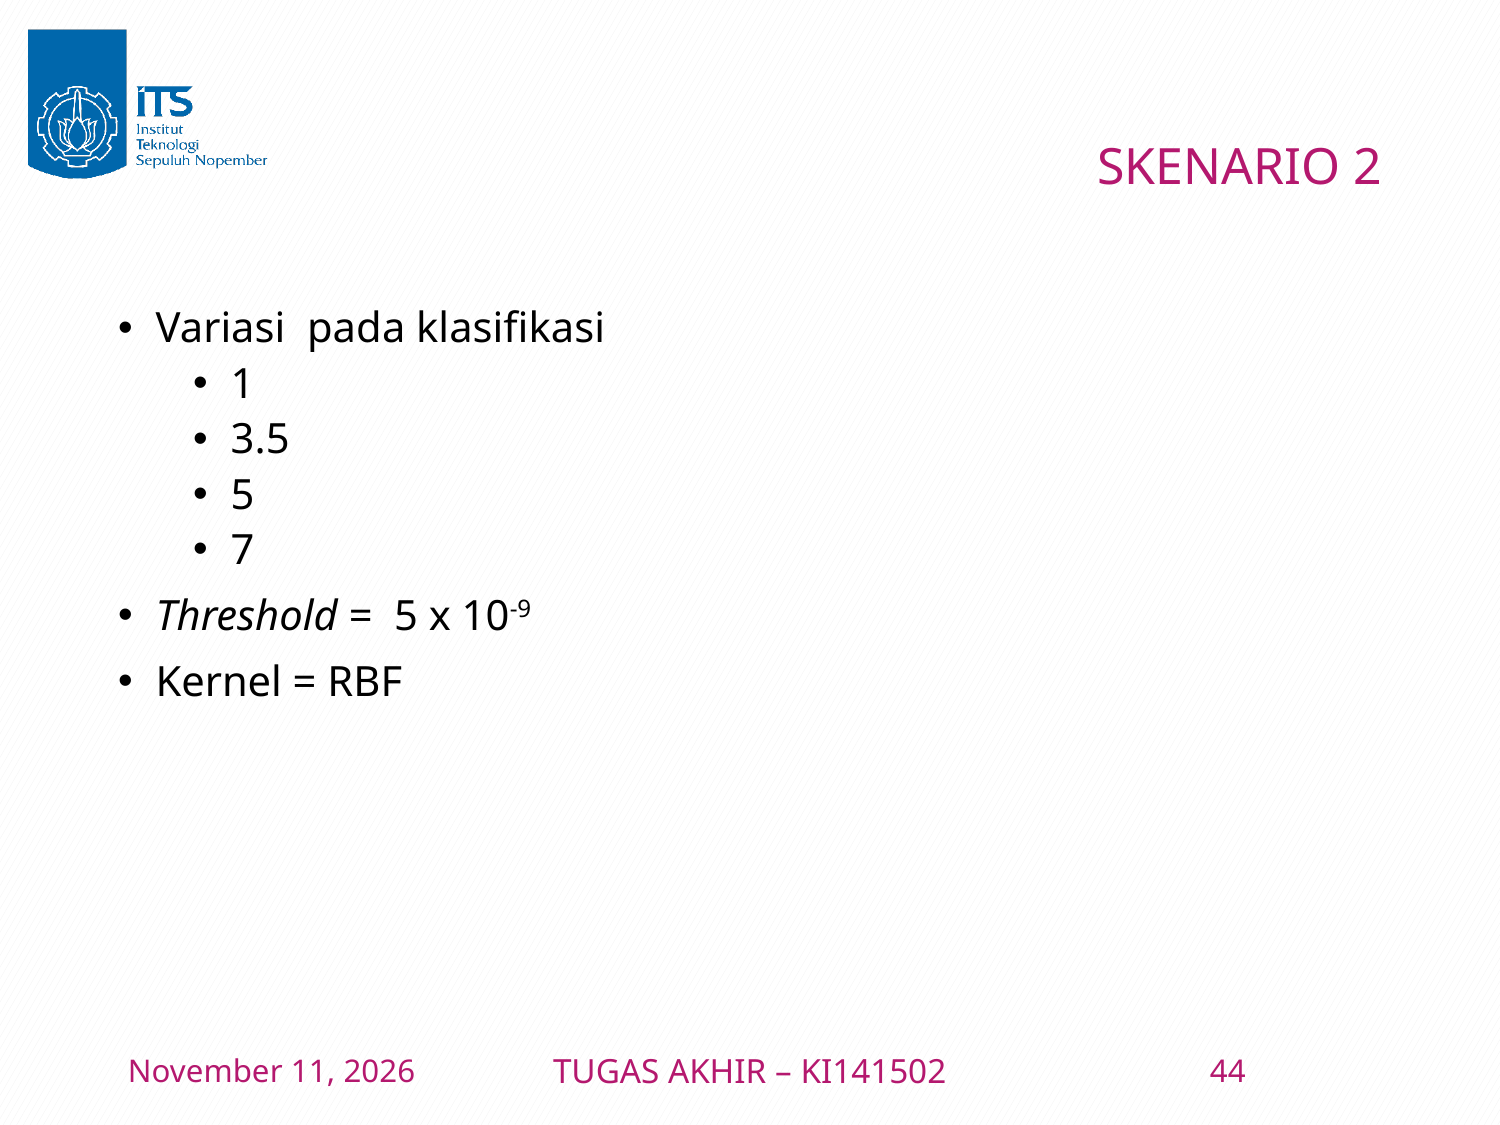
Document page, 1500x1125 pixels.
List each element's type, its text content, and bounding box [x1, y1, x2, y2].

slide_number 44 [1059, 1042, 1397, 1103]
title SKENARIO 2 [103, 59, 1397, 278]
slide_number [103, 1042, 441, 1103]
footer TUGAS AKHIR – KI141502 [496, 1042, 1004, 1103]
picture [19, 21, 274, 187]
